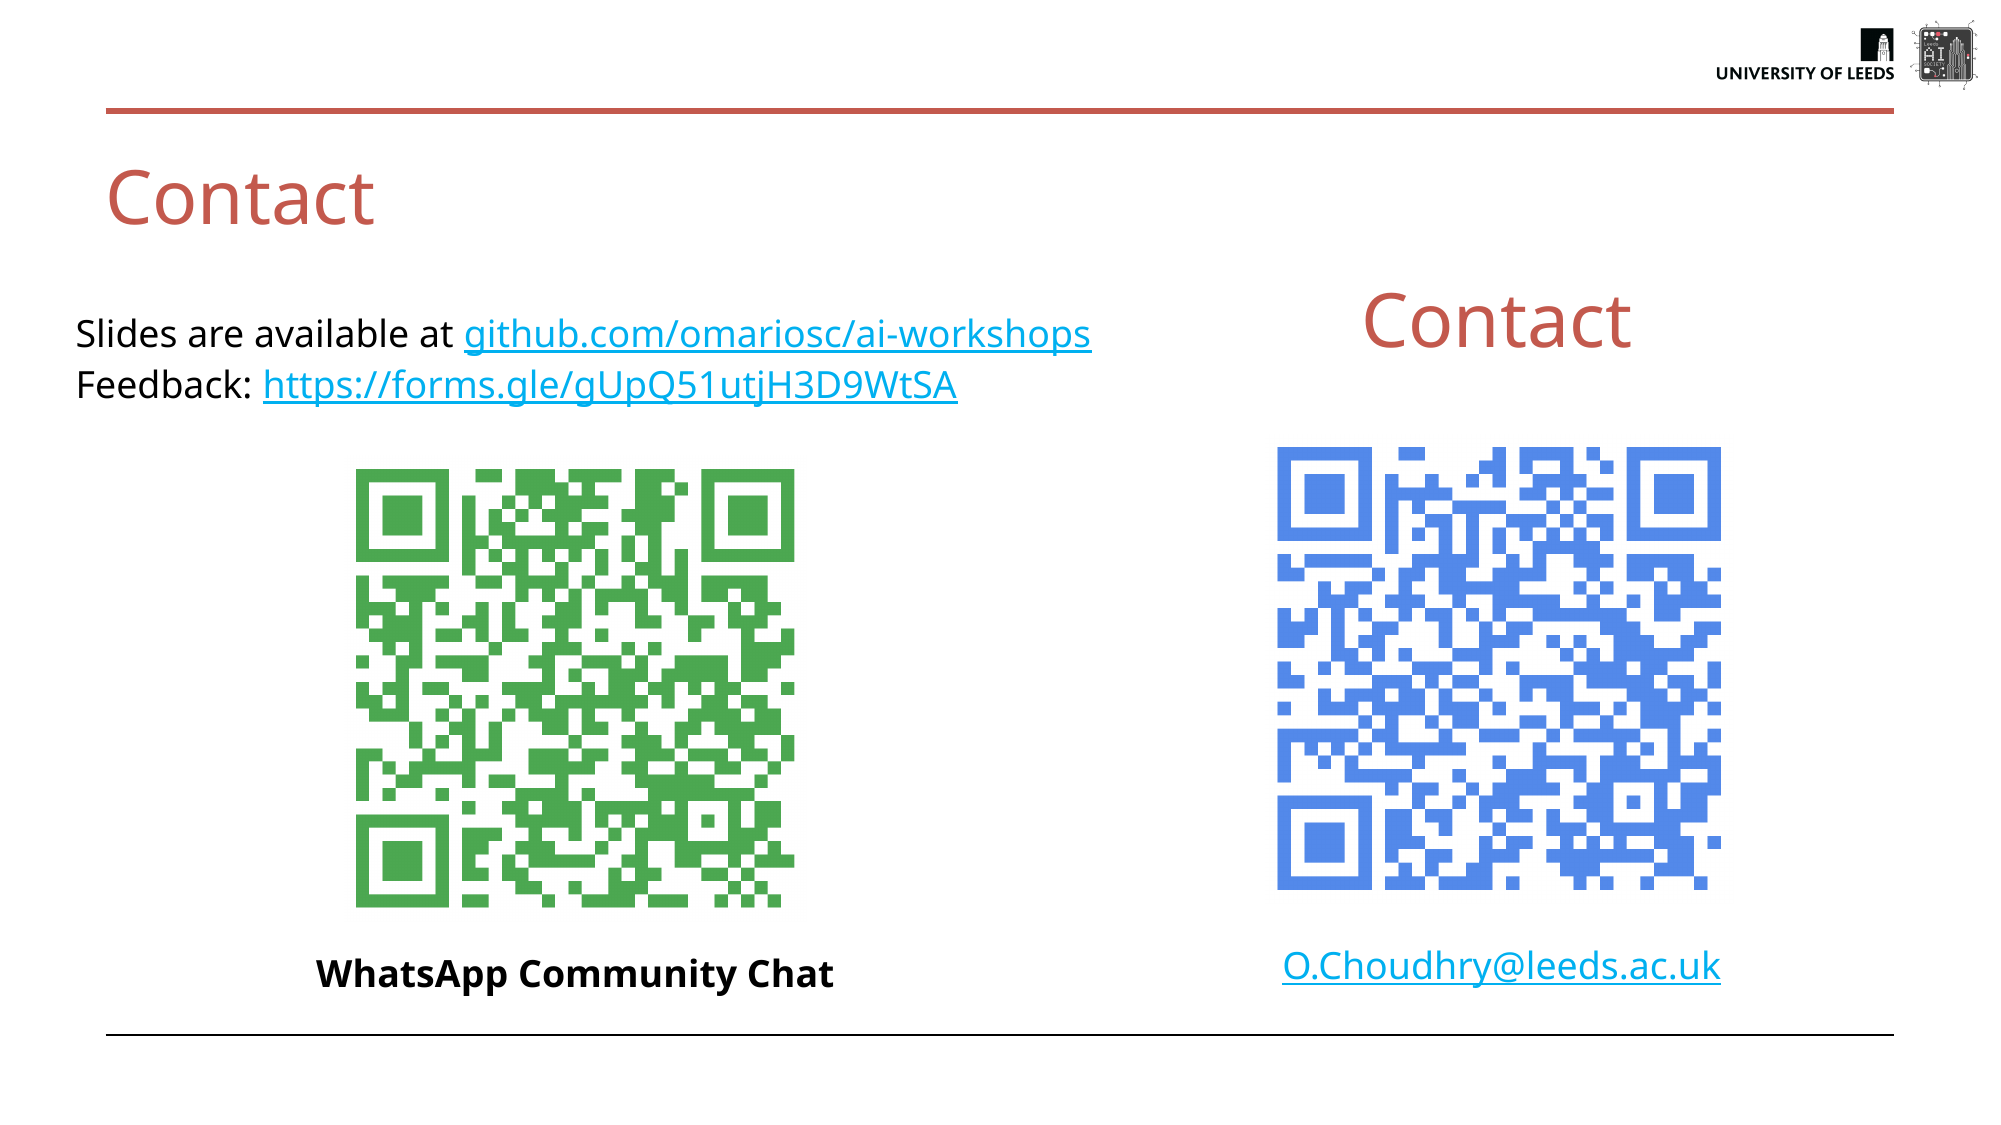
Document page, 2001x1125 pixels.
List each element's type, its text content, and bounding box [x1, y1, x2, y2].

text_box WhatsApp Community Chat [300, 942, 851, 1003]
text_box Slides are available at github.com/omariosc/ai-workshops Feedback: https://forms.gle/gUpQ51utjH3D9WtSA [60, 302, 1107, 420]
text_box O.Choudhry@leeds.ac.uk [1267, 934, 1737, 1001]
title Contact [90, 156, 1894, 333]
text_box Contact [1175, 279, 1818, 456]
picture [344, 455, 807, 922]
picture [1265, 434, 1734, 904]
picture [1910, 20, 1978, 90]
picture [1711, 24, 1898, 85]
